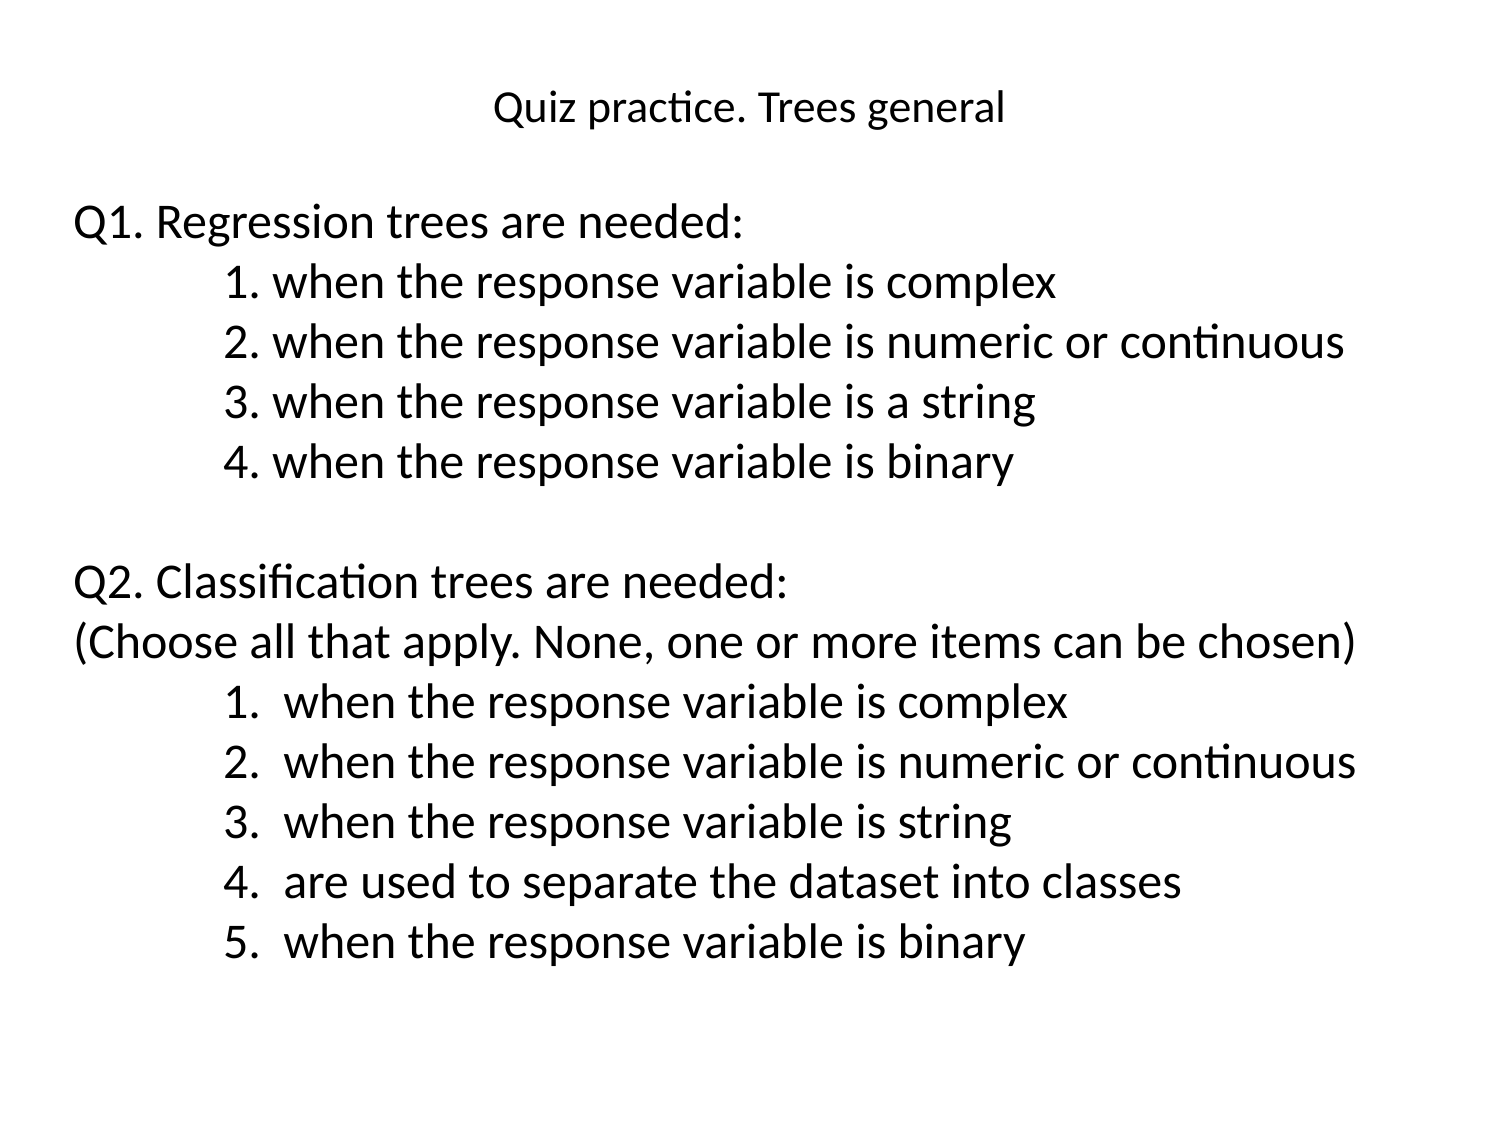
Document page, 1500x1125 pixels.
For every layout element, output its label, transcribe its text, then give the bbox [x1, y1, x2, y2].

text_box Q1. Regression trees are needed: 1. when the response variable is complex 2. when the response variable is numeric or continuous 3. when the response variable is a string 4. when the response variable is binary Q2. Classification trees are needed: (Choose all that apply. None, one or more items can be chosen) 1. when the response variable is complex 2. when the response variable is numeric or continuous 3. when the response variable is string 4. are used to separate the dataset into classes 5. when the response variable is binary [58, 181, 1377, 1037]
title Quiz practice. Trees general [123, 68, 1377, 139]
